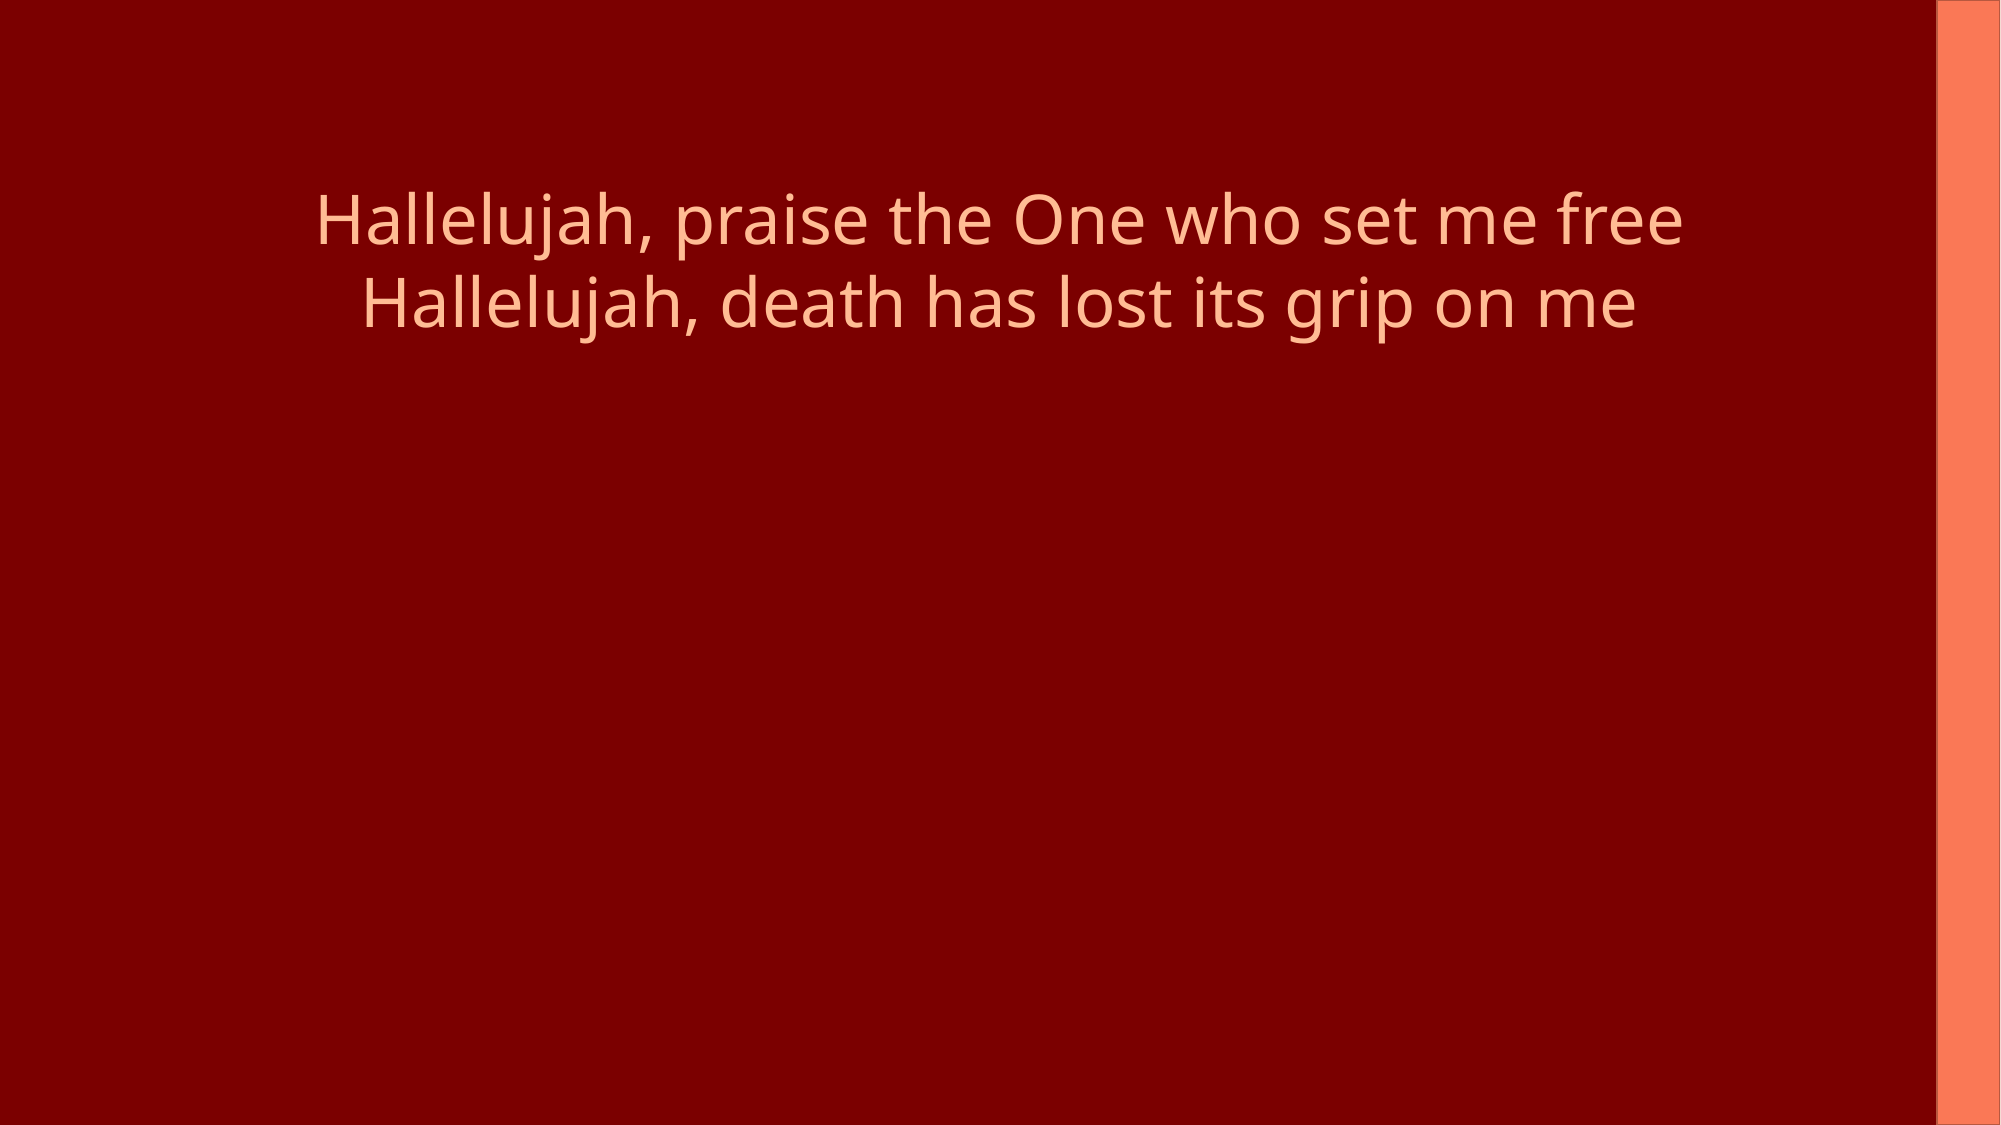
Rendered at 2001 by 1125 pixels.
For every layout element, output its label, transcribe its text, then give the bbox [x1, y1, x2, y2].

text_box Hallelujah, praise the One who set me free Hallelujah, death has lost its grip on me [99, 168, 1900, 431]
